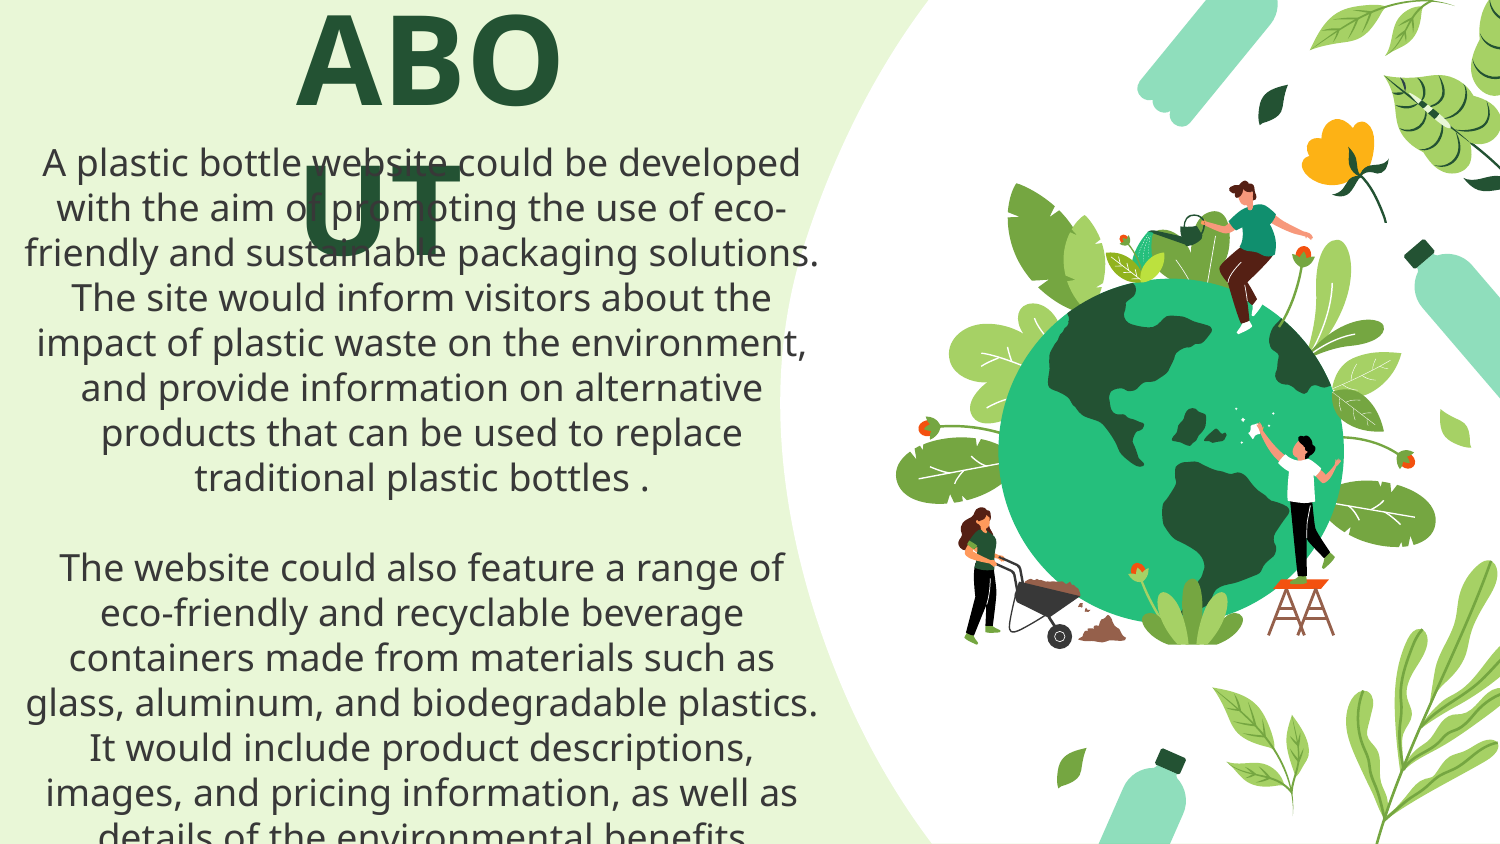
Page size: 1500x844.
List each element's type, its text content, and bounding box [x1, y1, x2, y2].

list A plastic bottle website could be developed with the aim of promoting the use of eco-friendly and sustainable packaging solutions. The site would inform visitors about the impact of plastic waste on the environment, and provide information on alternative products that can be used to replace traditional plastic bottles . The website could also feature a range of eco-friendly and recyclable beverage containers made from materials such as glass, aluminum, and biodegradable plastics. It would include product descriptions, images, and pricing information, as well as details of the environmental benefits associated with each product. [4, 124, 841, 837]
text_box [895, 180, 1041, 650]
title ABOUT [281, 0, 650, 90]
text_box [1046, 0, 1500, 844]
